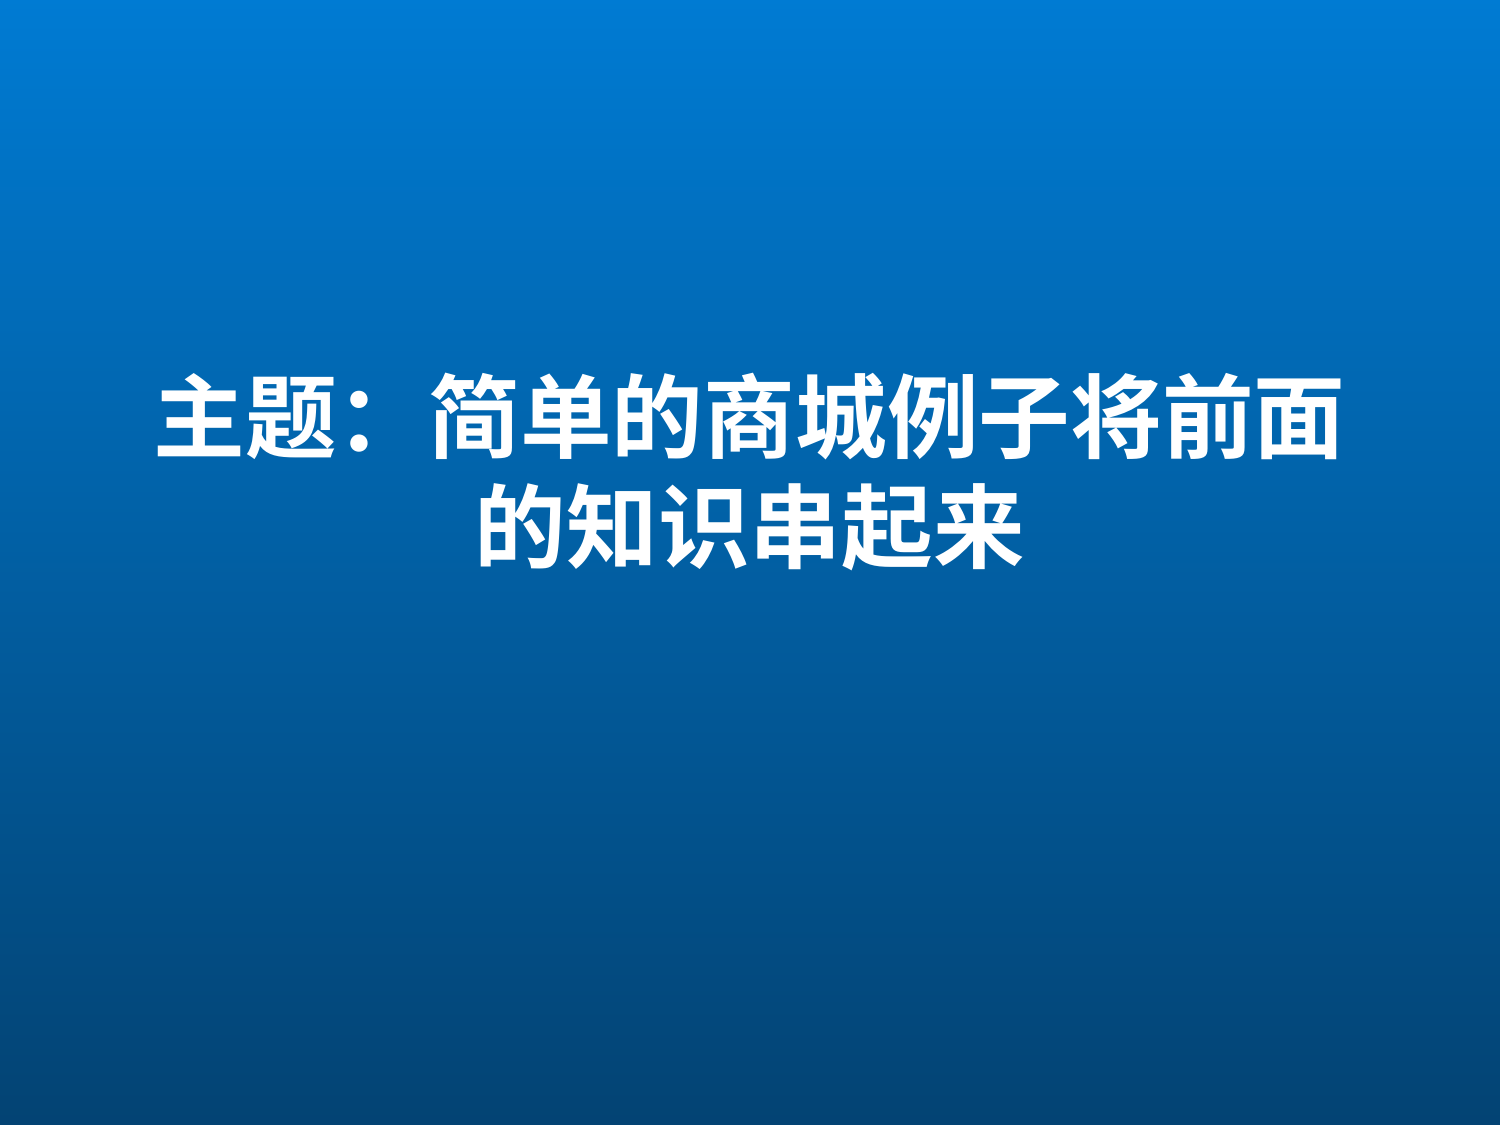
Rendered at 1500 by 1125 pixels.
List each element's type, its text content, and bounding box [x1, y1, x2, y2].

title 主题：简单的商城例子将前面的知识串起来 [112, 349, 1388, 591]
